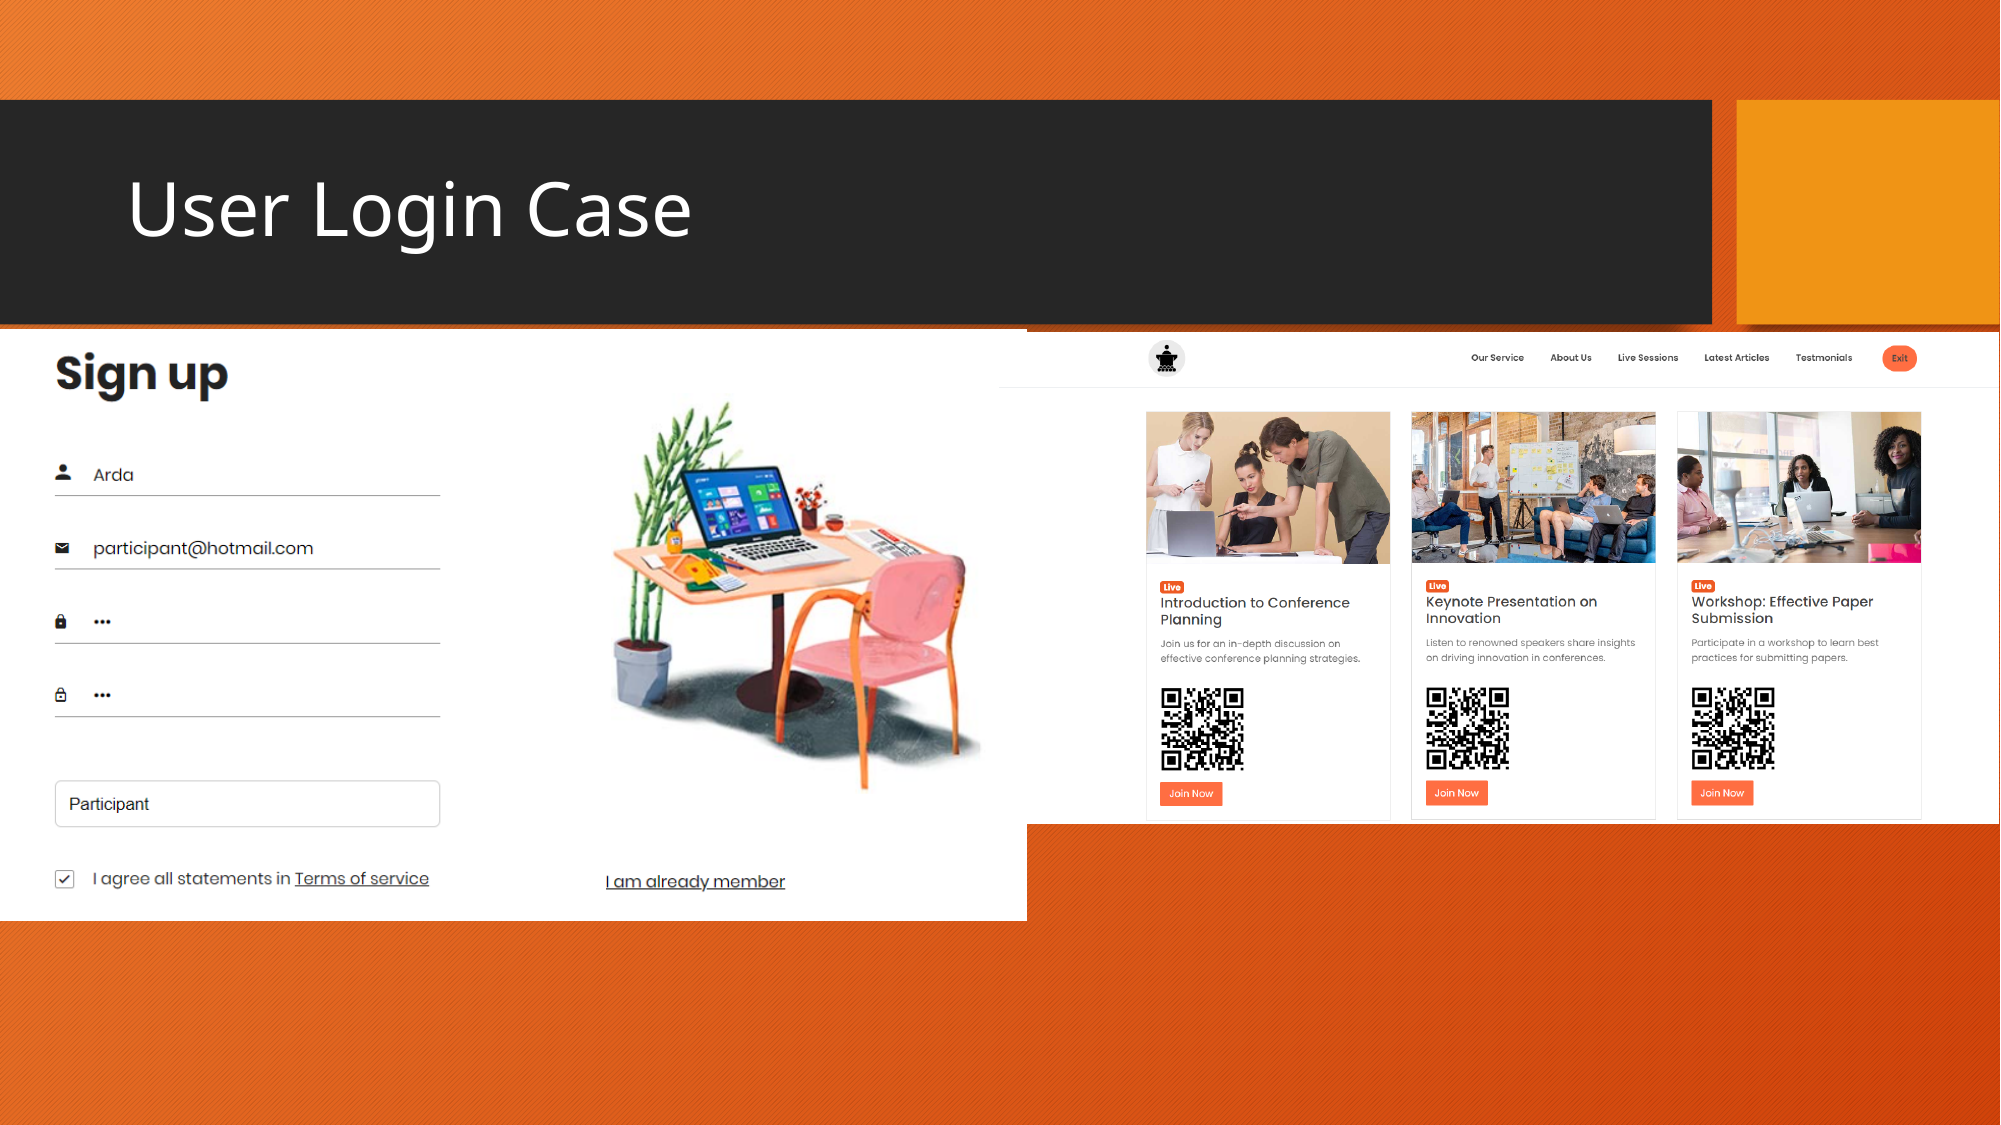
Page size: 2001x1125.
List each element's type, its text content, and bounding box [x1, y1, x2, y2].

title User Login Case [111, 123, 1689, 301]
picture [0, 325, 2000, 825]
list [0, 329, 1027, 921]
